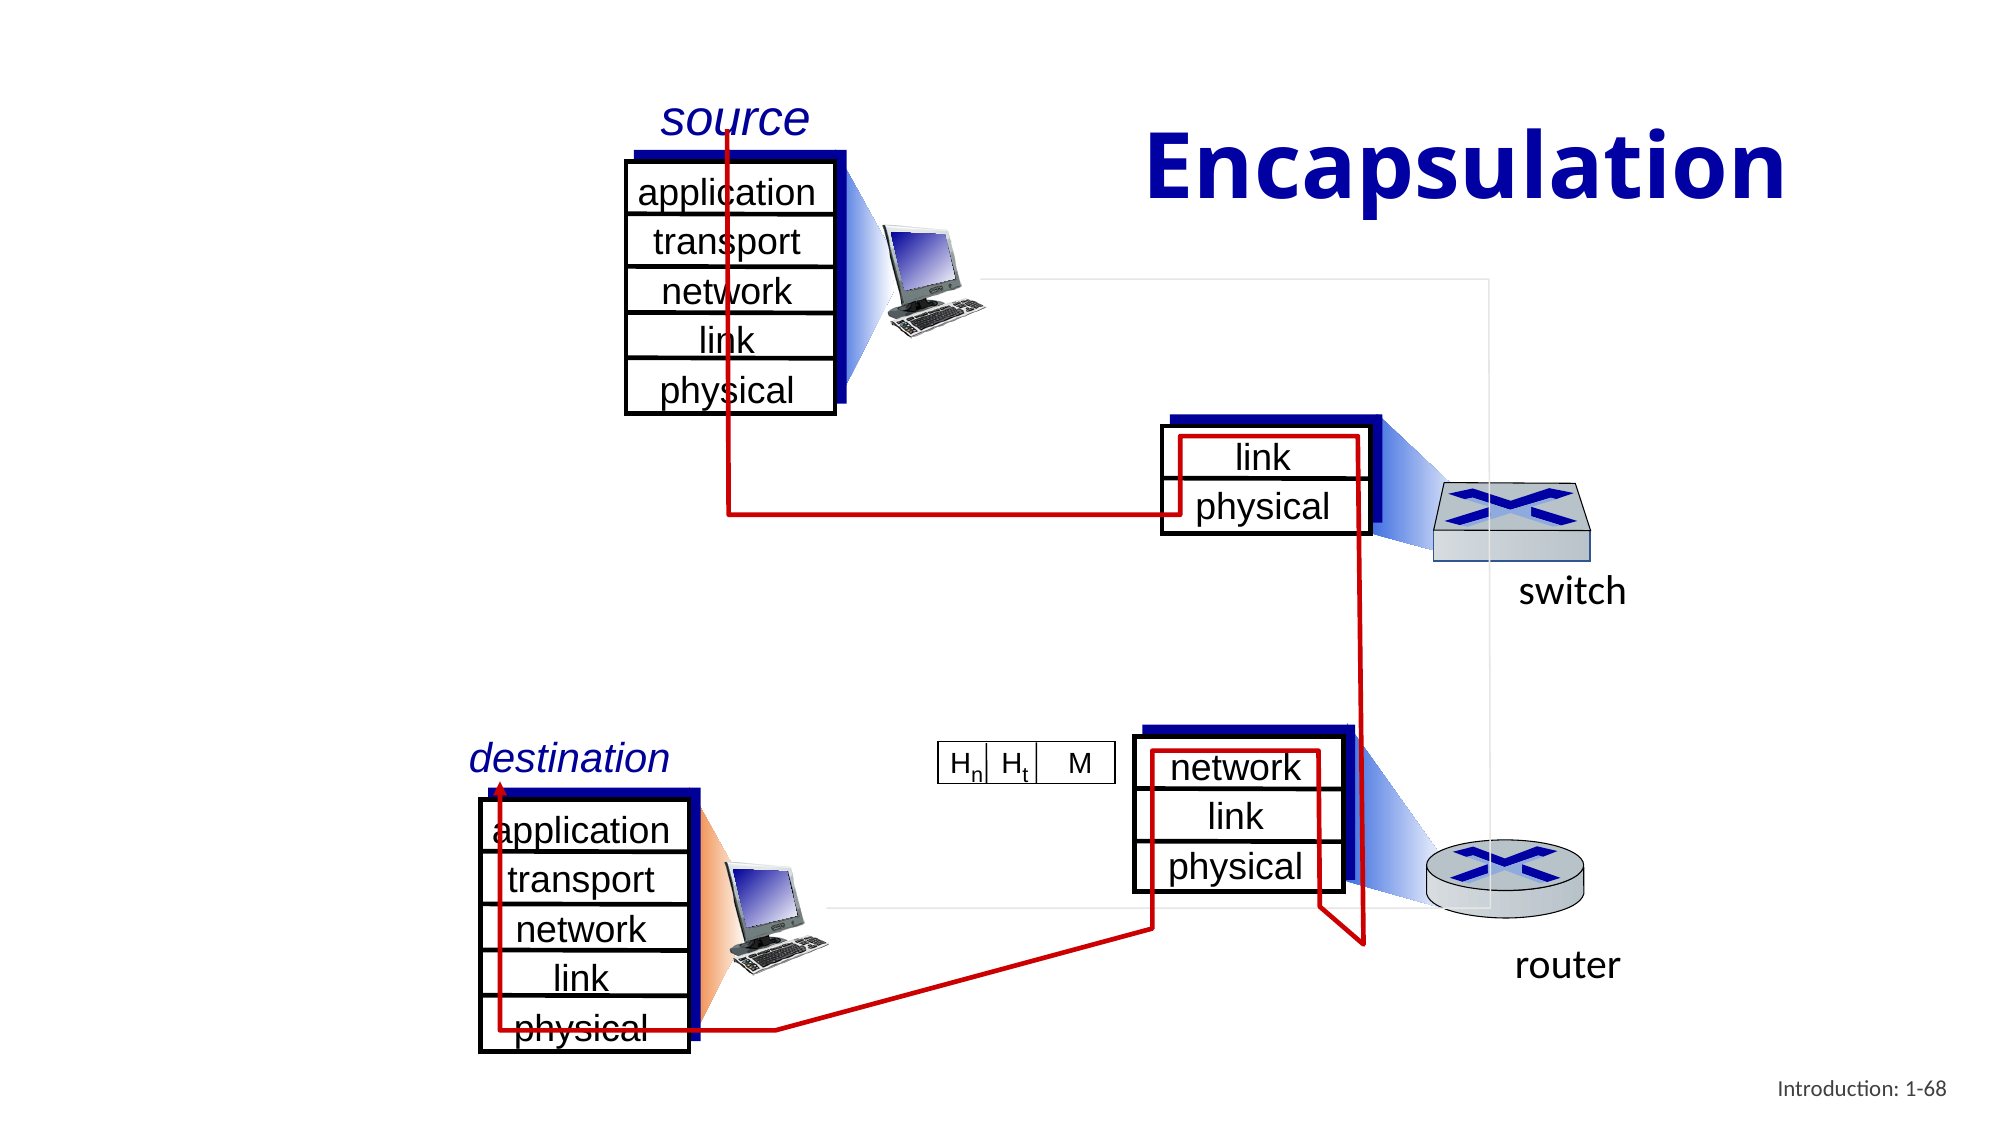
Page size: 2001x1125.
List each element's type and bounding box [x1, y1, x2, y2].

slide_number [1512, 1056, 1963, 1117]
title [1127, 95, 1813, 242]
text_box [453, 78, 1643, 1056]
text_box [1500, 929, 1637, 995]
